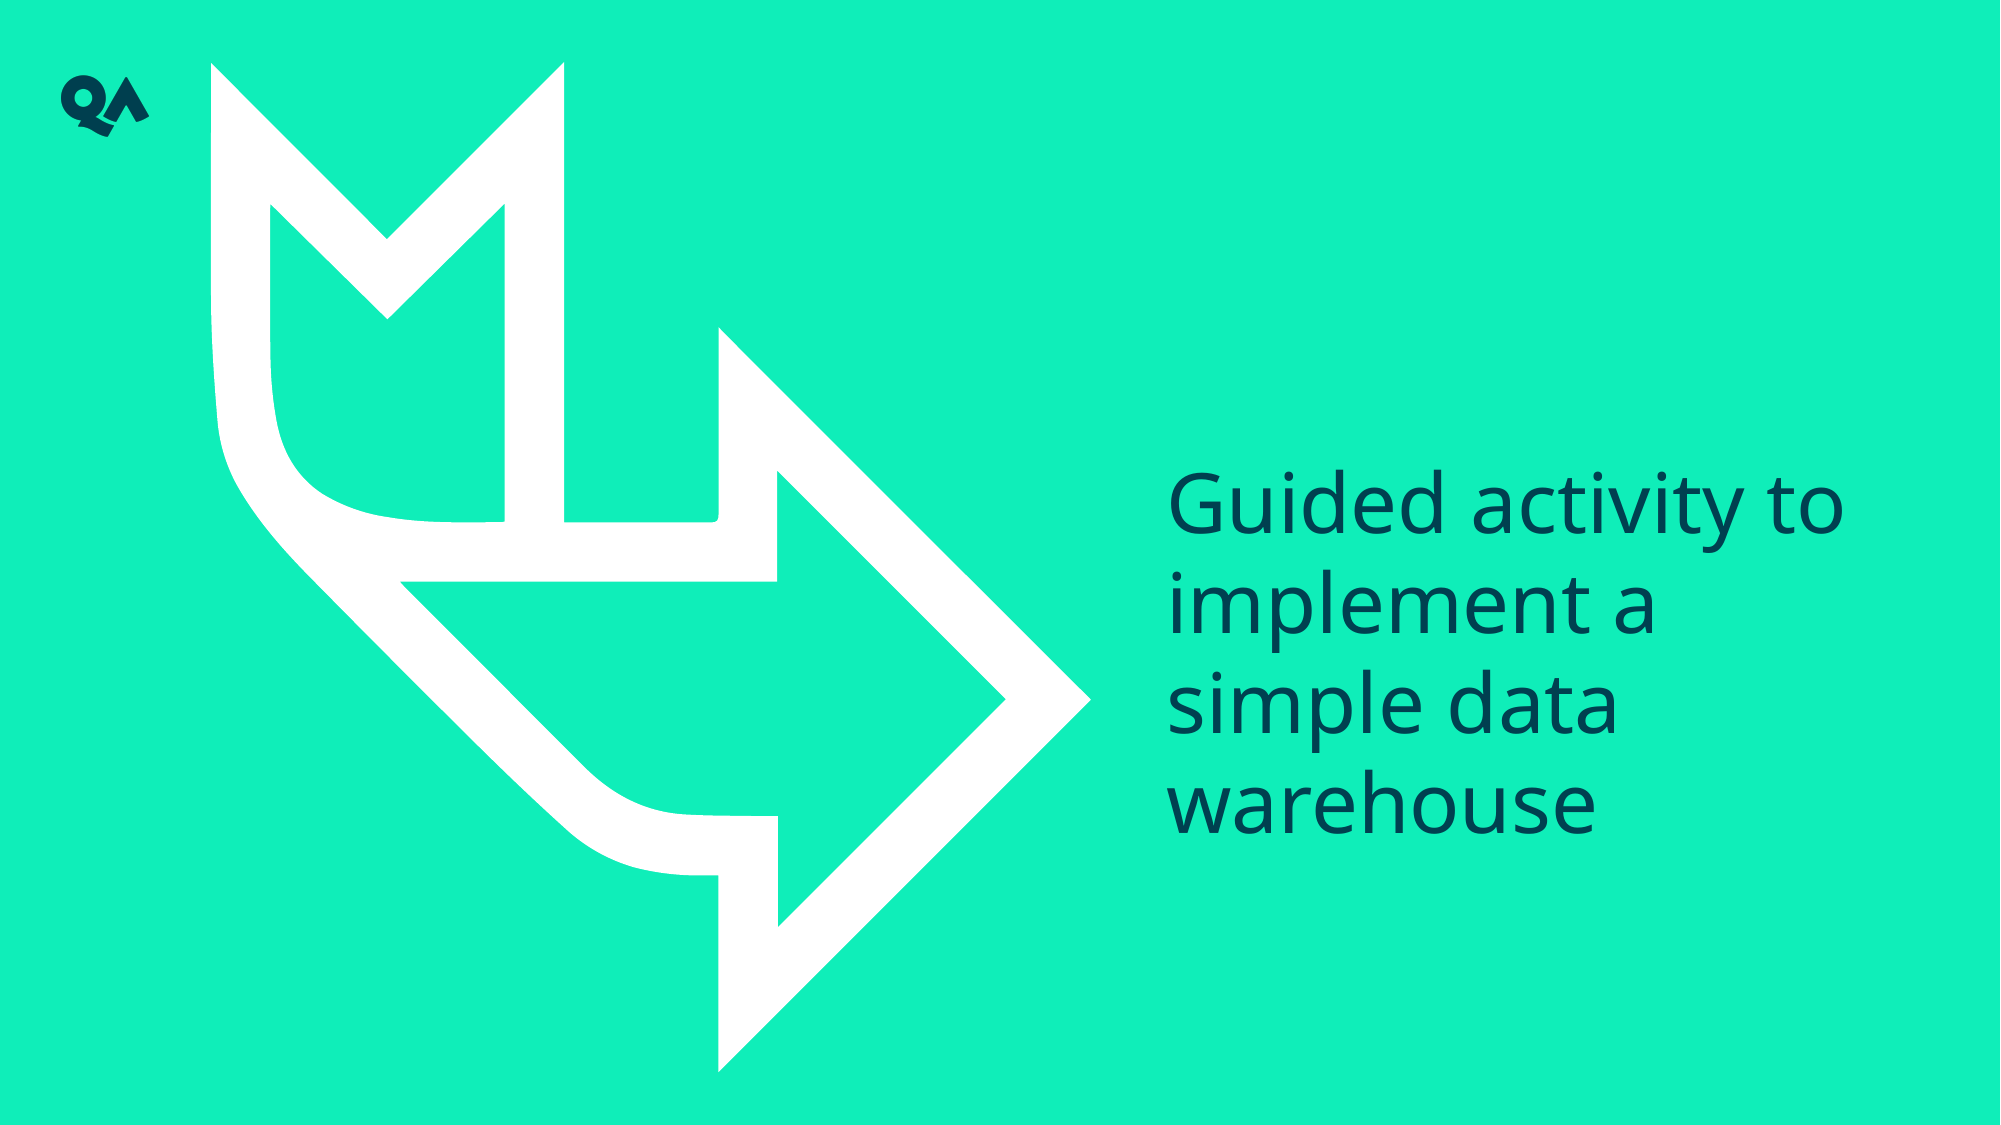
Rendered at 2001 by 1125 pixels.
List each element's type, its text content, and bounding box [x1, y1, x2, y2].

title Guided activity to implement a simple data warehouse [1166, 519, 1905, 851]
picture [44, 61, 166, 148]
